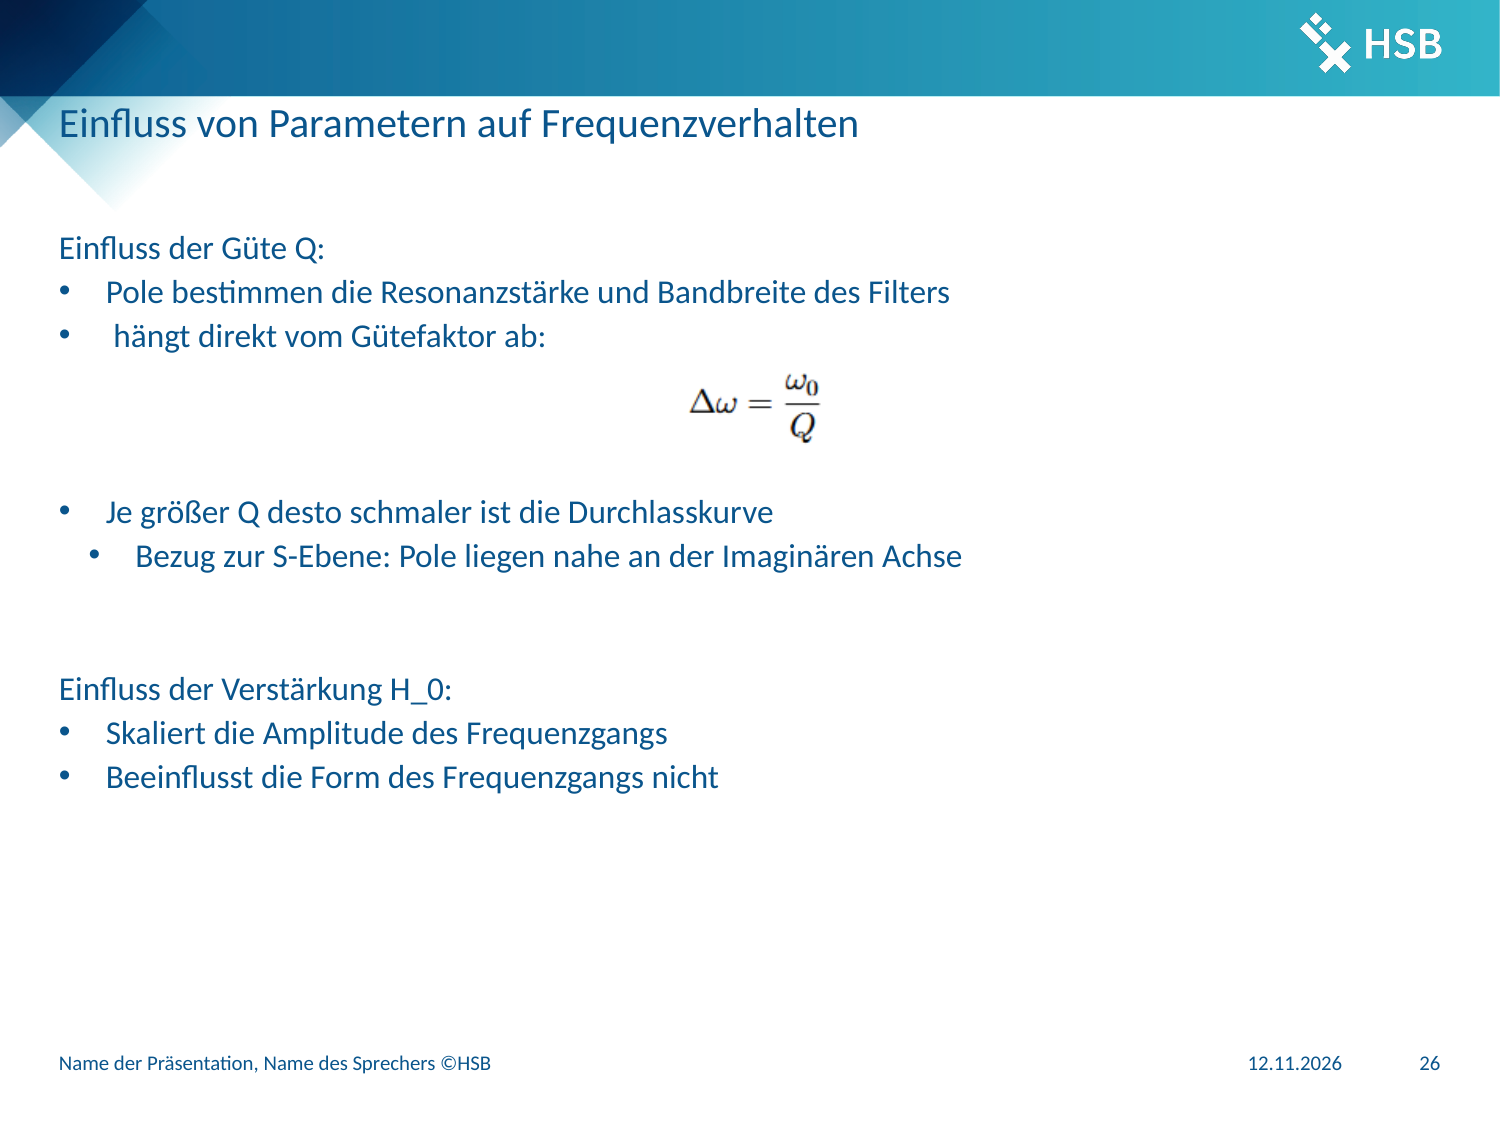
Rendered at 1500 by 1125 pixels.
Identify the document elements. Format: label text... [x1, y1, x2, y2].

picture [0, 0, 1500, 1125]
slide_number 26 [1376, 1048, 1441, 1077]
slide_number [1216, 1048, 1343, 1077]
title Einfluss von Parametern auf Frequenzverhalten [58, 95, 1441, 197]
footer Name der Präsentation, Name des Sprechers ©HSB [58, 1048, 1176, 1077]
